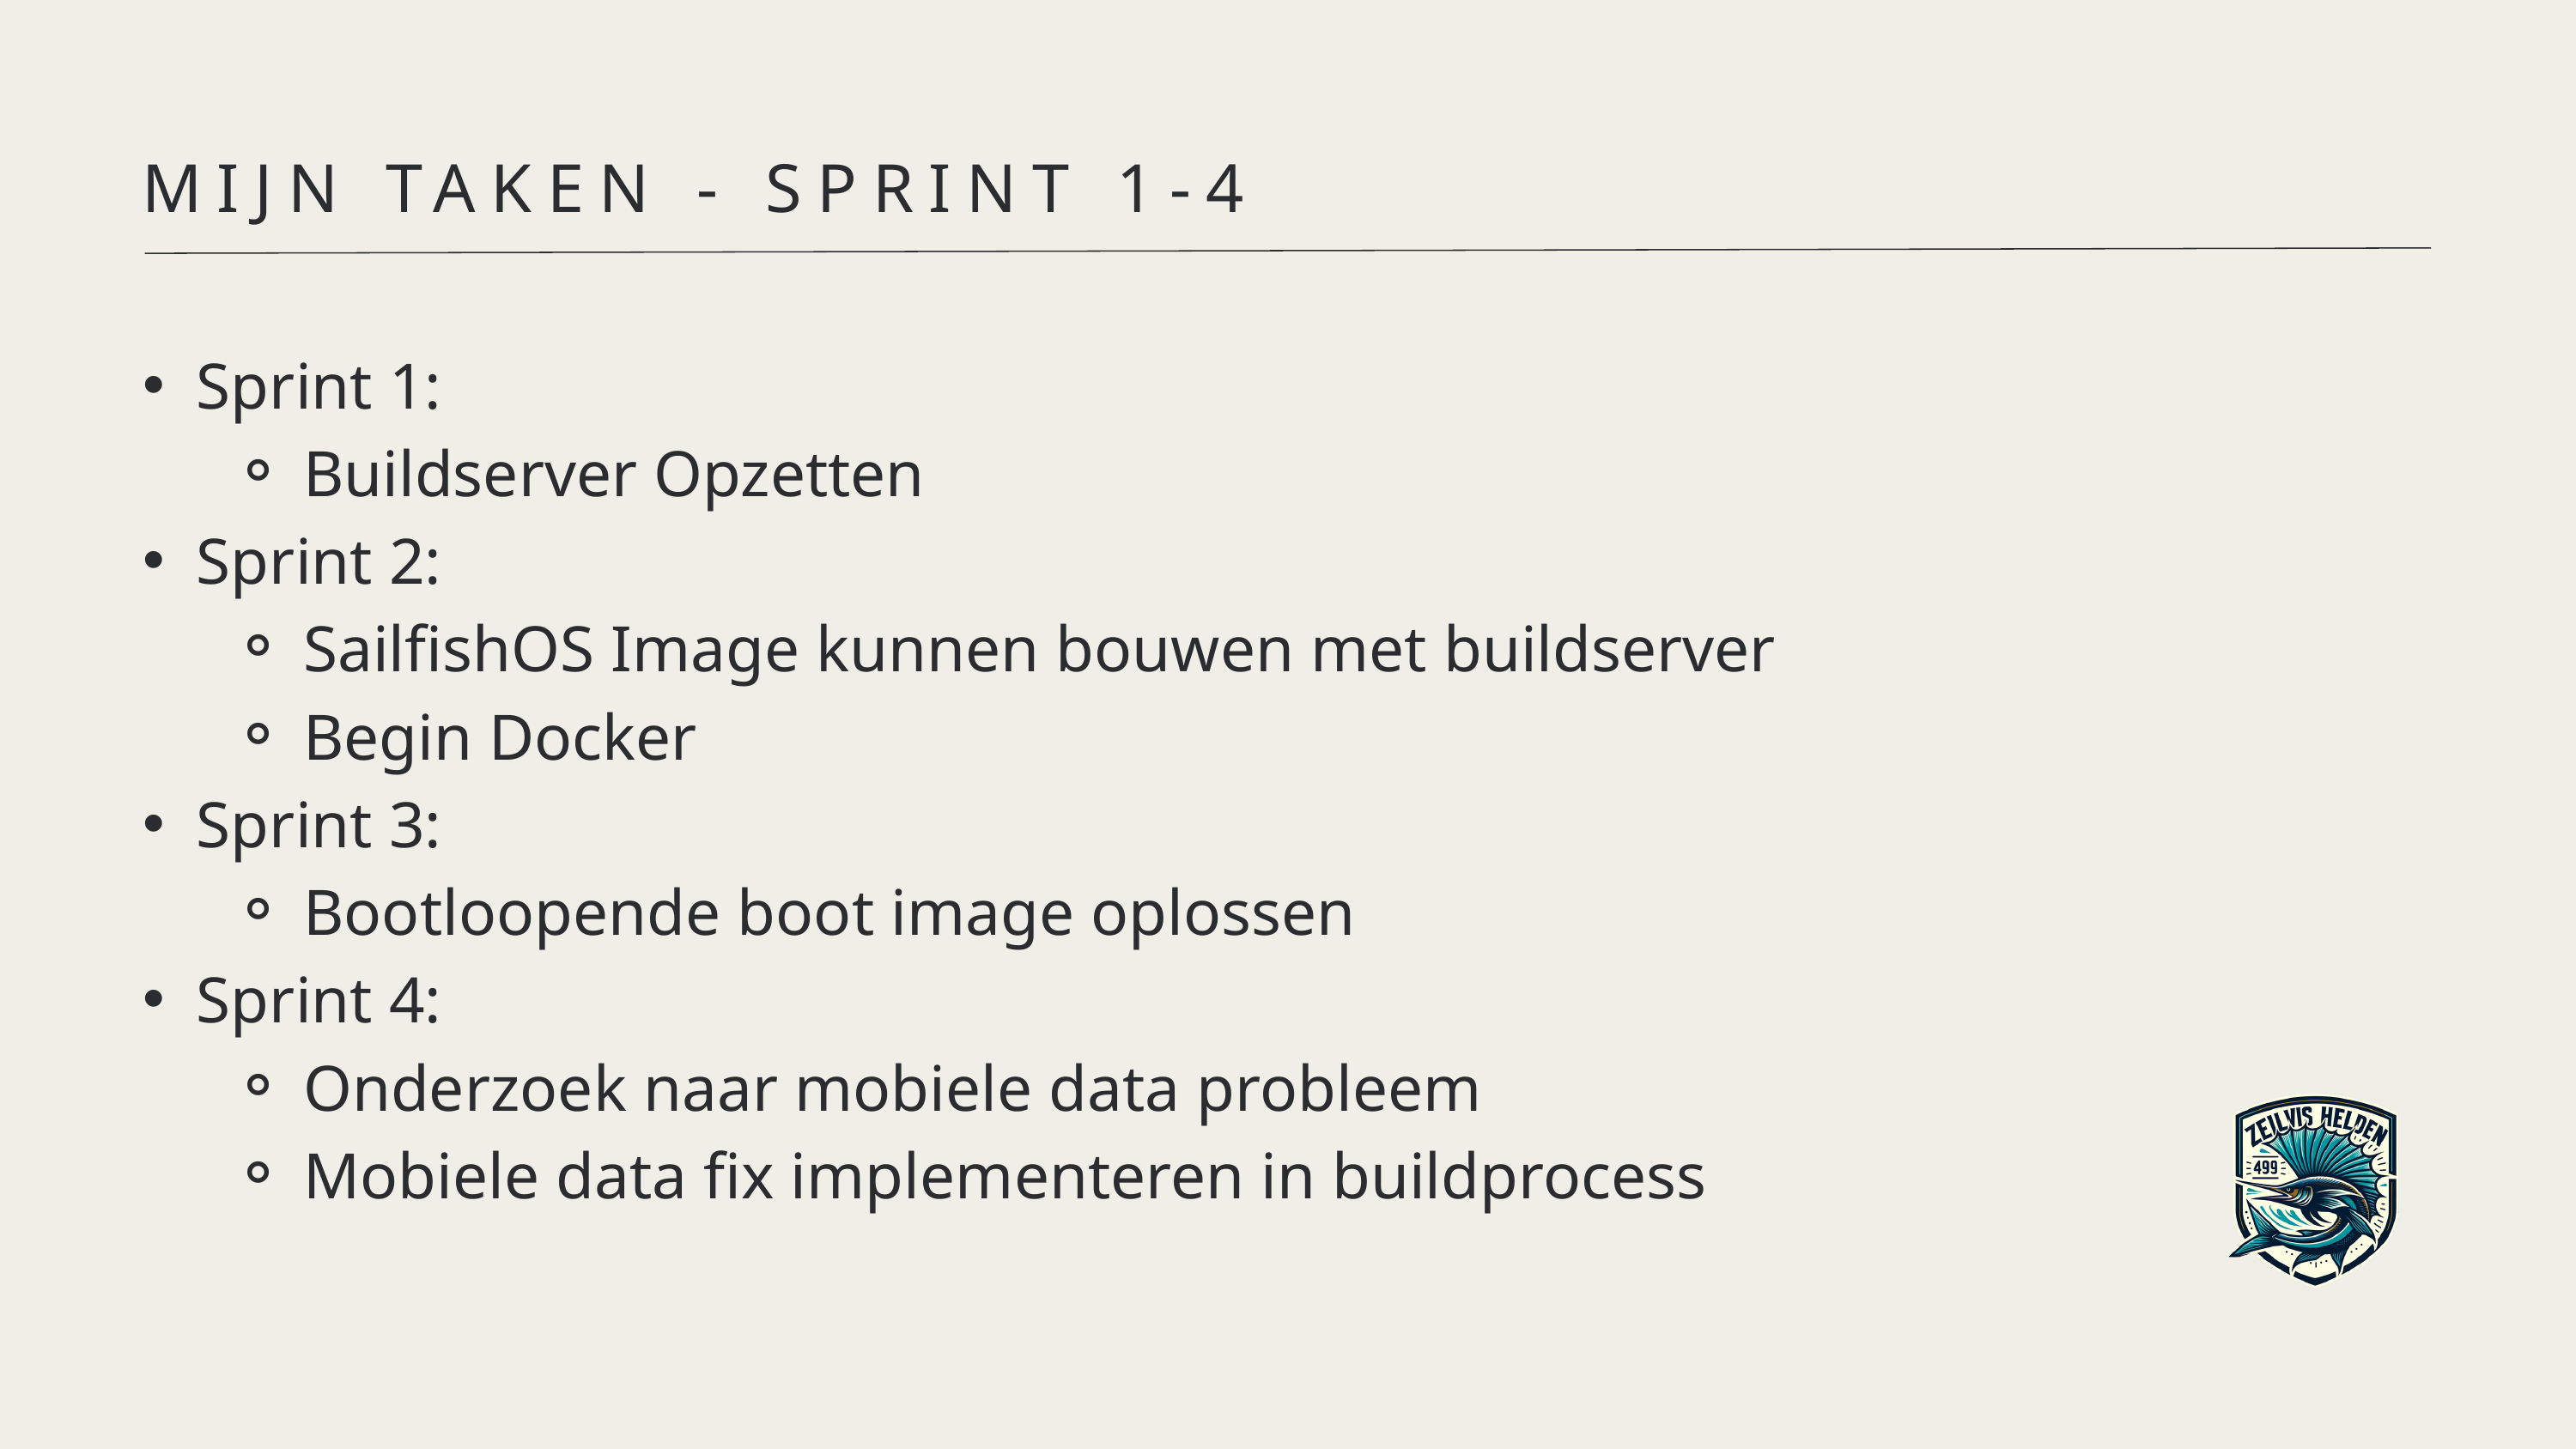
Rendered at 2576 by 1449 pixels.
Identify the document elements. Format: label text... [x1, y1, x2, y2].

text_box [2200, 1211, 2428, 1304]
text_box MIJN TAKEN - SPRINT 1-4 [142, 132, 2428, 226]
text_box Sprint 1: Buildserver Opzetten Sprint 2: SailfishOS Image kunnen bouwen met buildserver Begin Docker Sprint 3: Bootloopende boot image oplossen Sprint 4: Onderzoek naar mobiele data probleem Mobiele data fix implementeren in buildprocess [89, 333, 2449, 1211]
